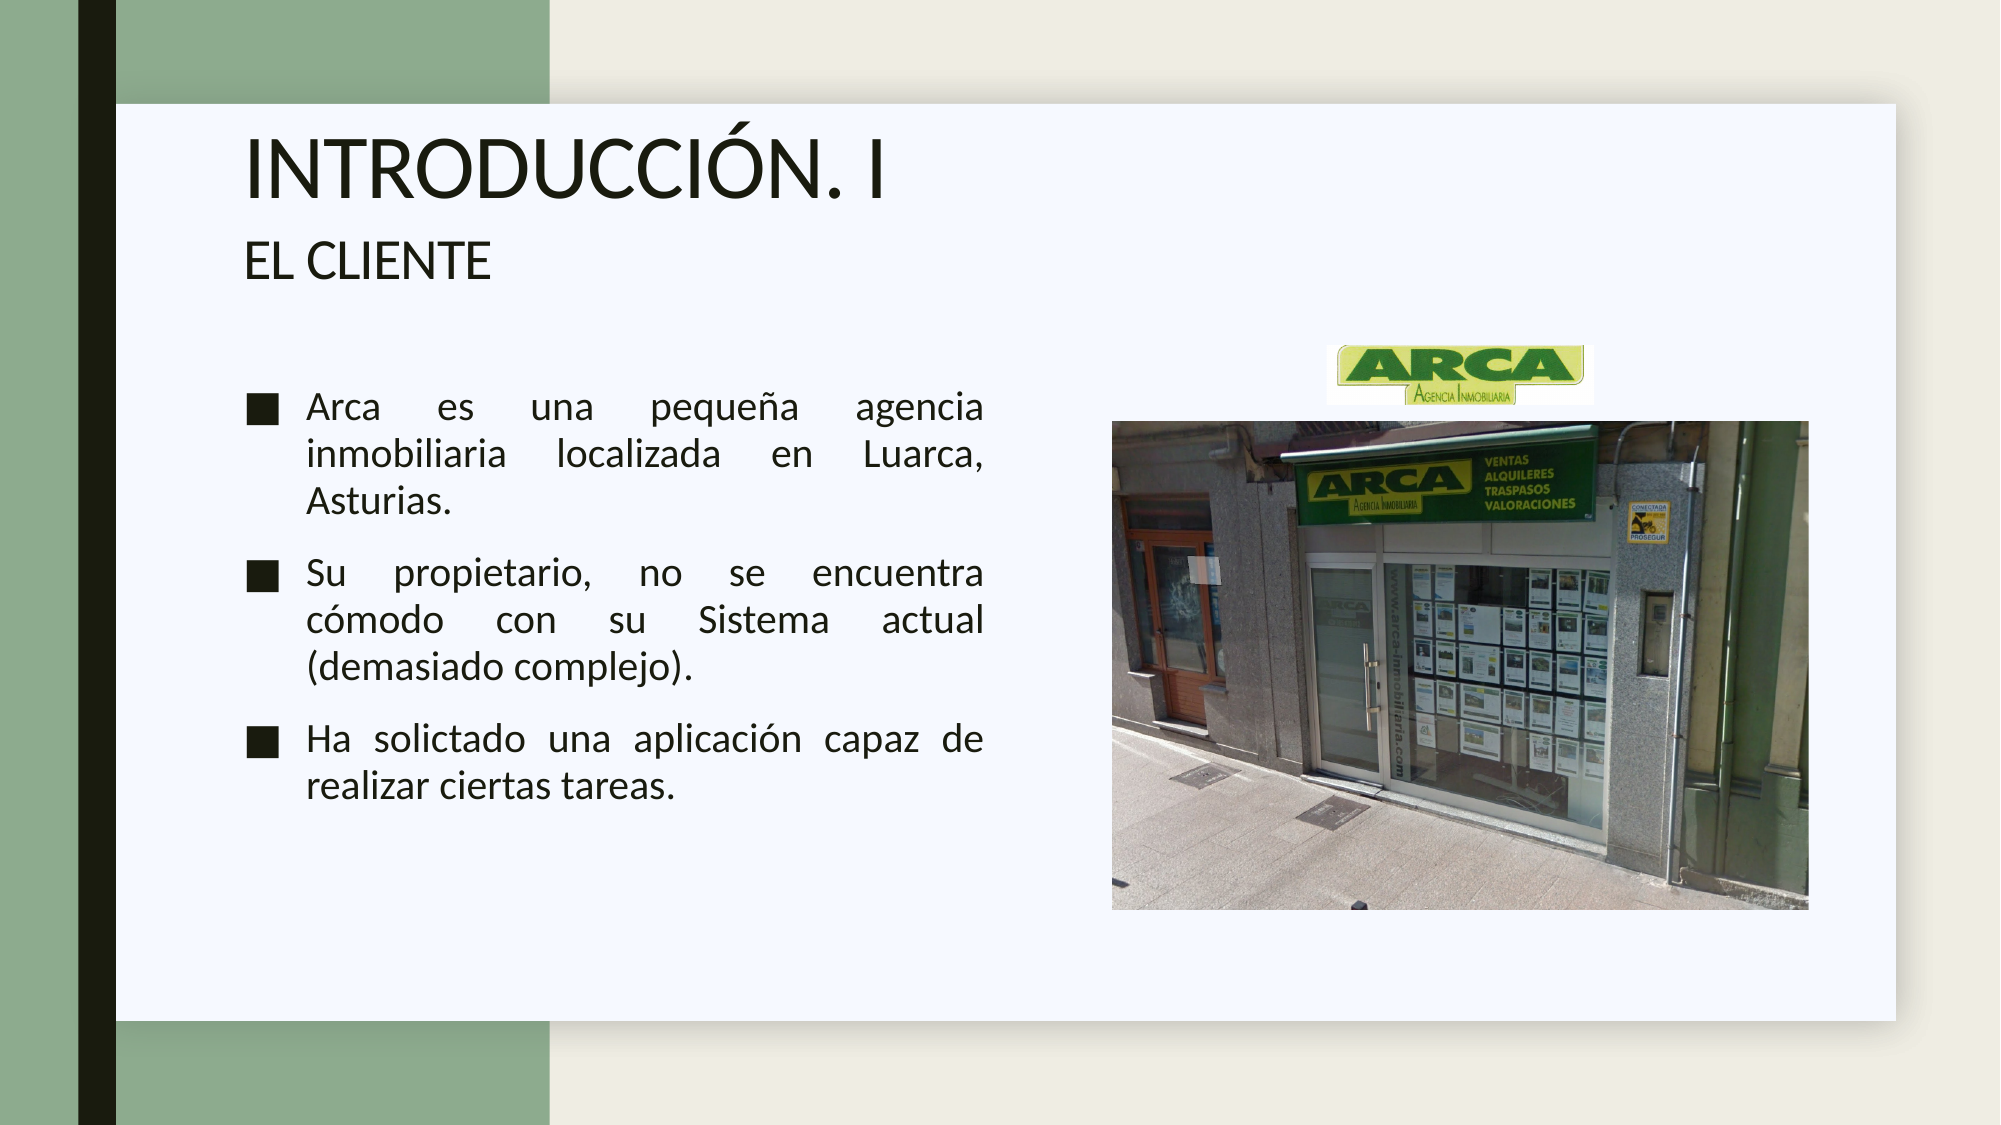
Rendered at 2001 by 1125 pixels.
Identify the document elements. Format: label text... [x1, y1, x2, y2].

text_box [76, 0, 119, 1125]
list Arca es una pequeña agencia inmobiliaria localizada en Luarca, Asturias. Su propietario, no se encuentra cómodo con su Sistema actual (demasiado complejo). Ha solictado una aplicación capaz de realizar ciertas tareas. [228, 375, 1000, 911]
text_box Introducción. I El cliente [228, 112, 1000, 357]
picture [1112, 421, 1809, 911]
picture [1326, 345, 1595, 405]
